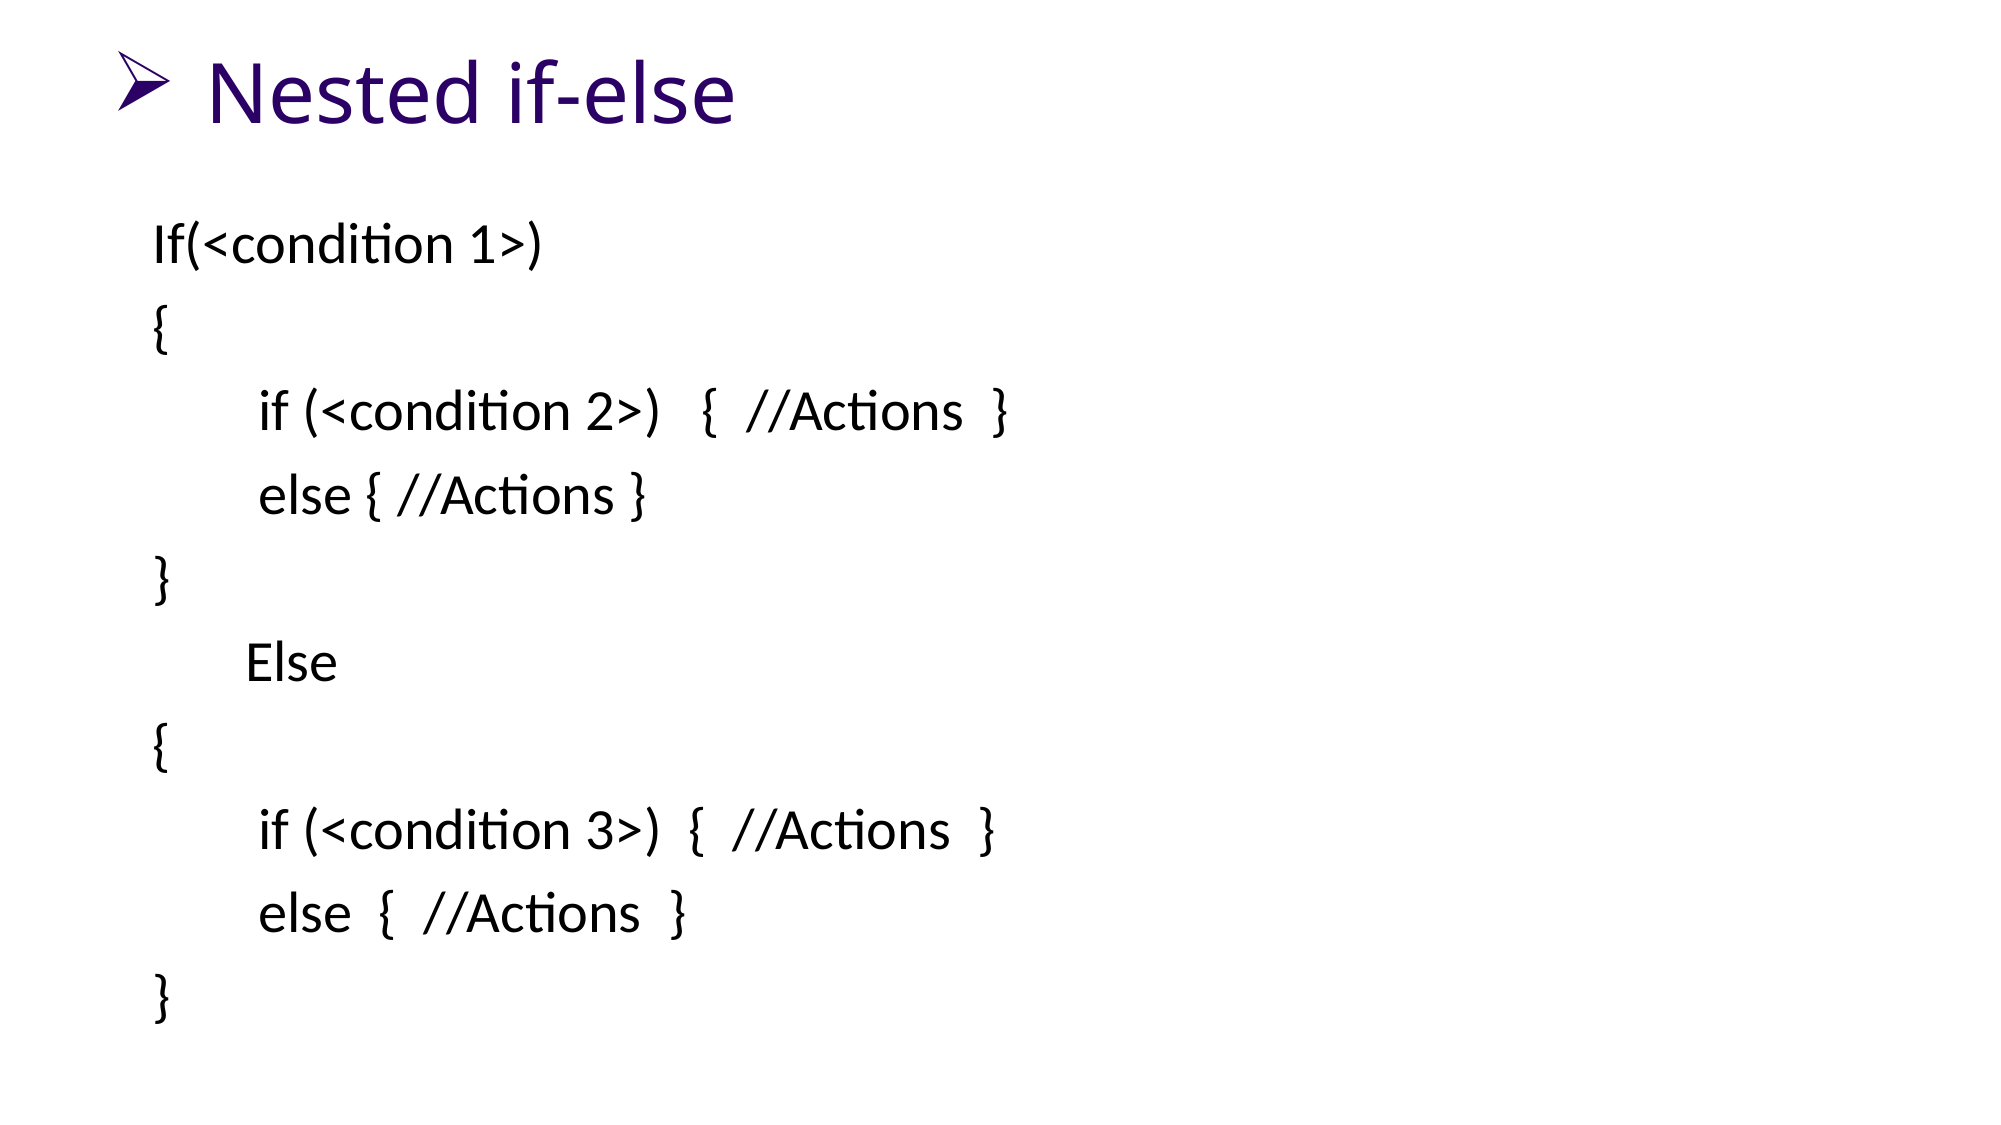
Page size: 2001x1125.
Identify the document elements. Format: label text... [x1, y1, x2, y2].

list If(<condition 1>) { if (<condition 2>) { //Actions } else { //Actions } } Else { if (<condition 3>) { //Actions } else { //Actions } } [137, 205, 1863, 1101]
title Nested if-else [96, 0, 1822, 206]
